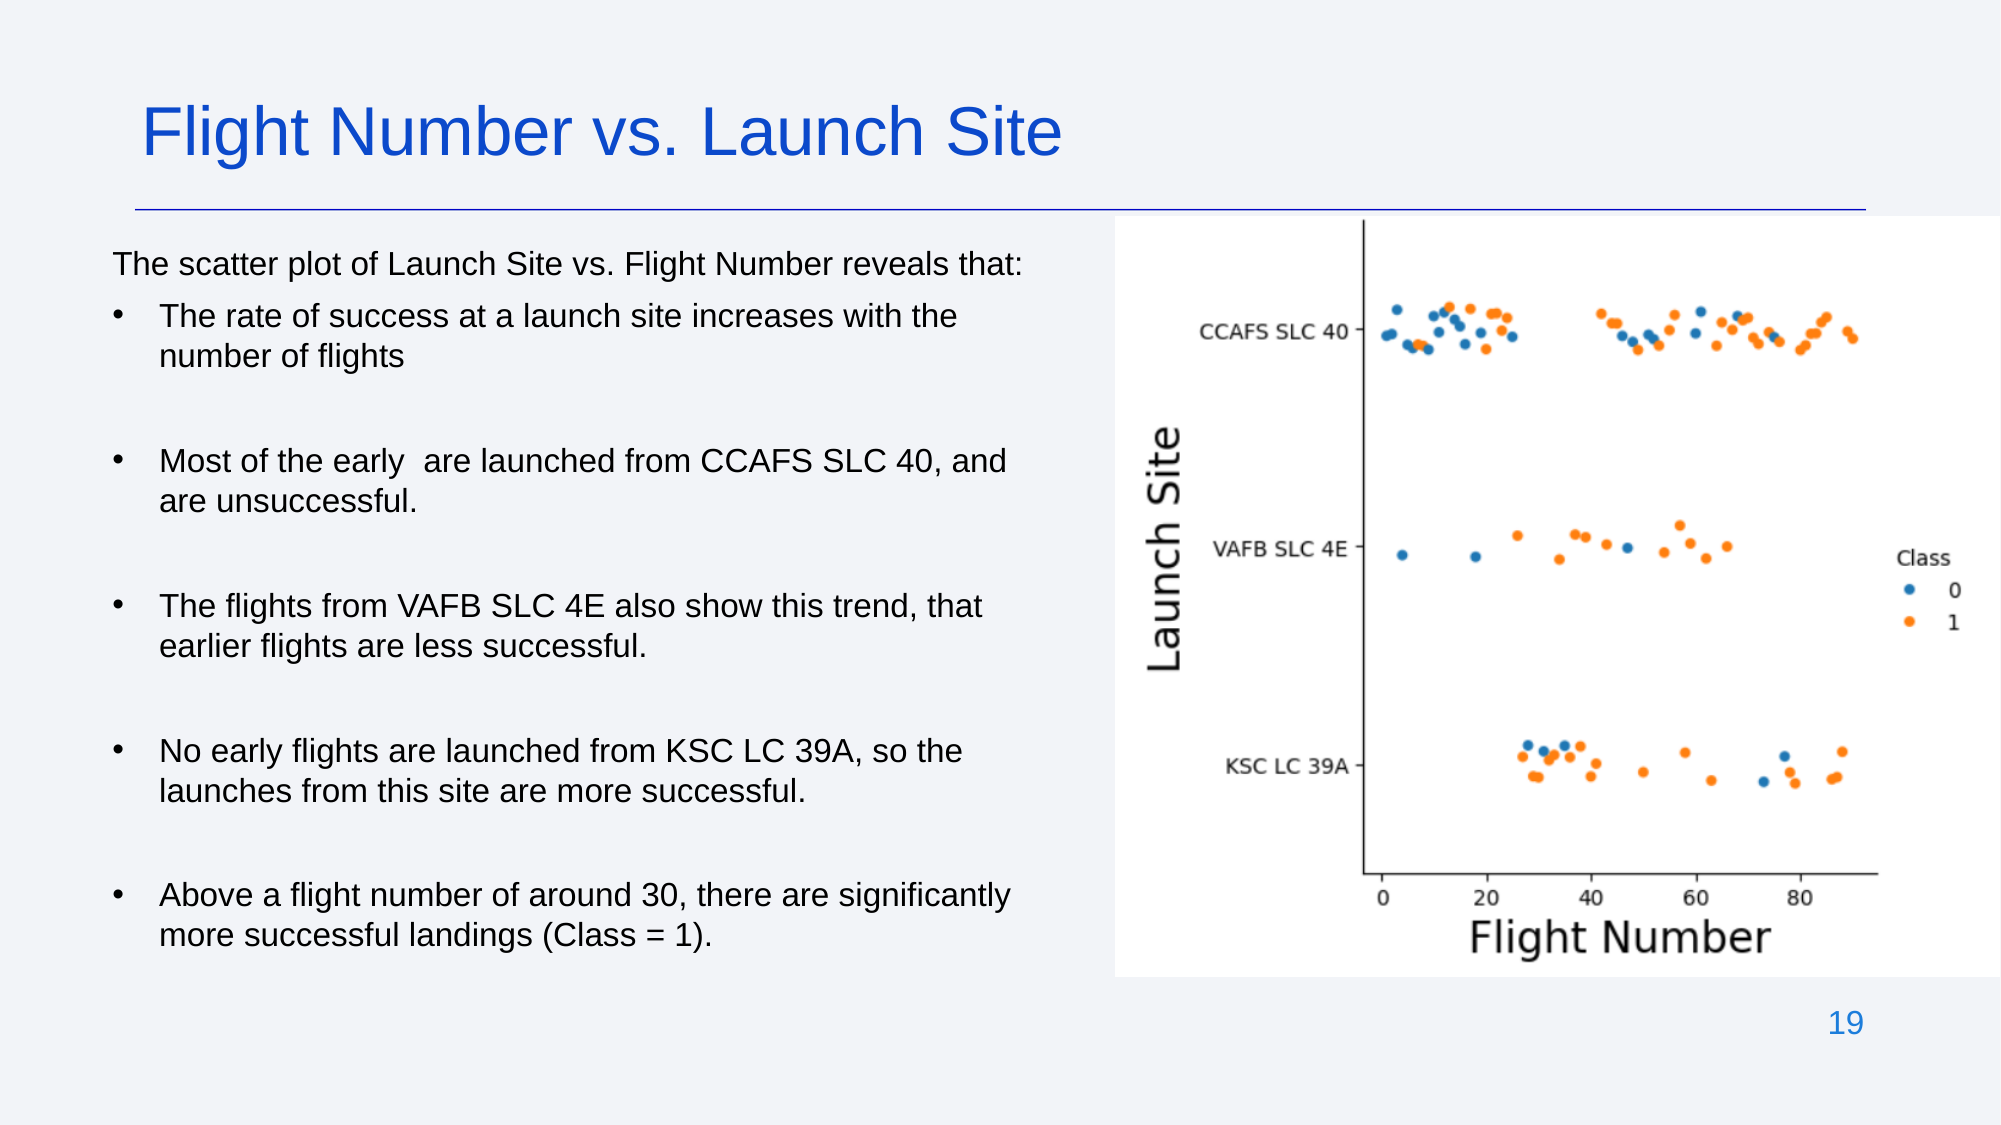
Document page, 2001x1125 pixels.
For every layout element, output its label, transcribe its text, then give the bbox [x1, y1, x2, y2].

text_box Flight Number vs. Launch Site [126, 88, 1852, 179]
text_box The scatter plot of Launch Site vs. Flight Number reveals that: The rate of success at a launch site increases with the number of flights Most of the early are launched from CCAFS SLC 40, and are unsuccessful. The flights from VAFB SLC 4E also show this trend, that earlier flights are less successful. No early flights are launched from KSC LC 39A, so the launches from this site are more successful. Above a flight number of around 30, there are significantly more successful landings (Class = 1). [112, 242, 1046, 1055]
picture [0, 0, 2001, 1125]
slide_number ‹#› [1429, 988, 1880, 1055]
